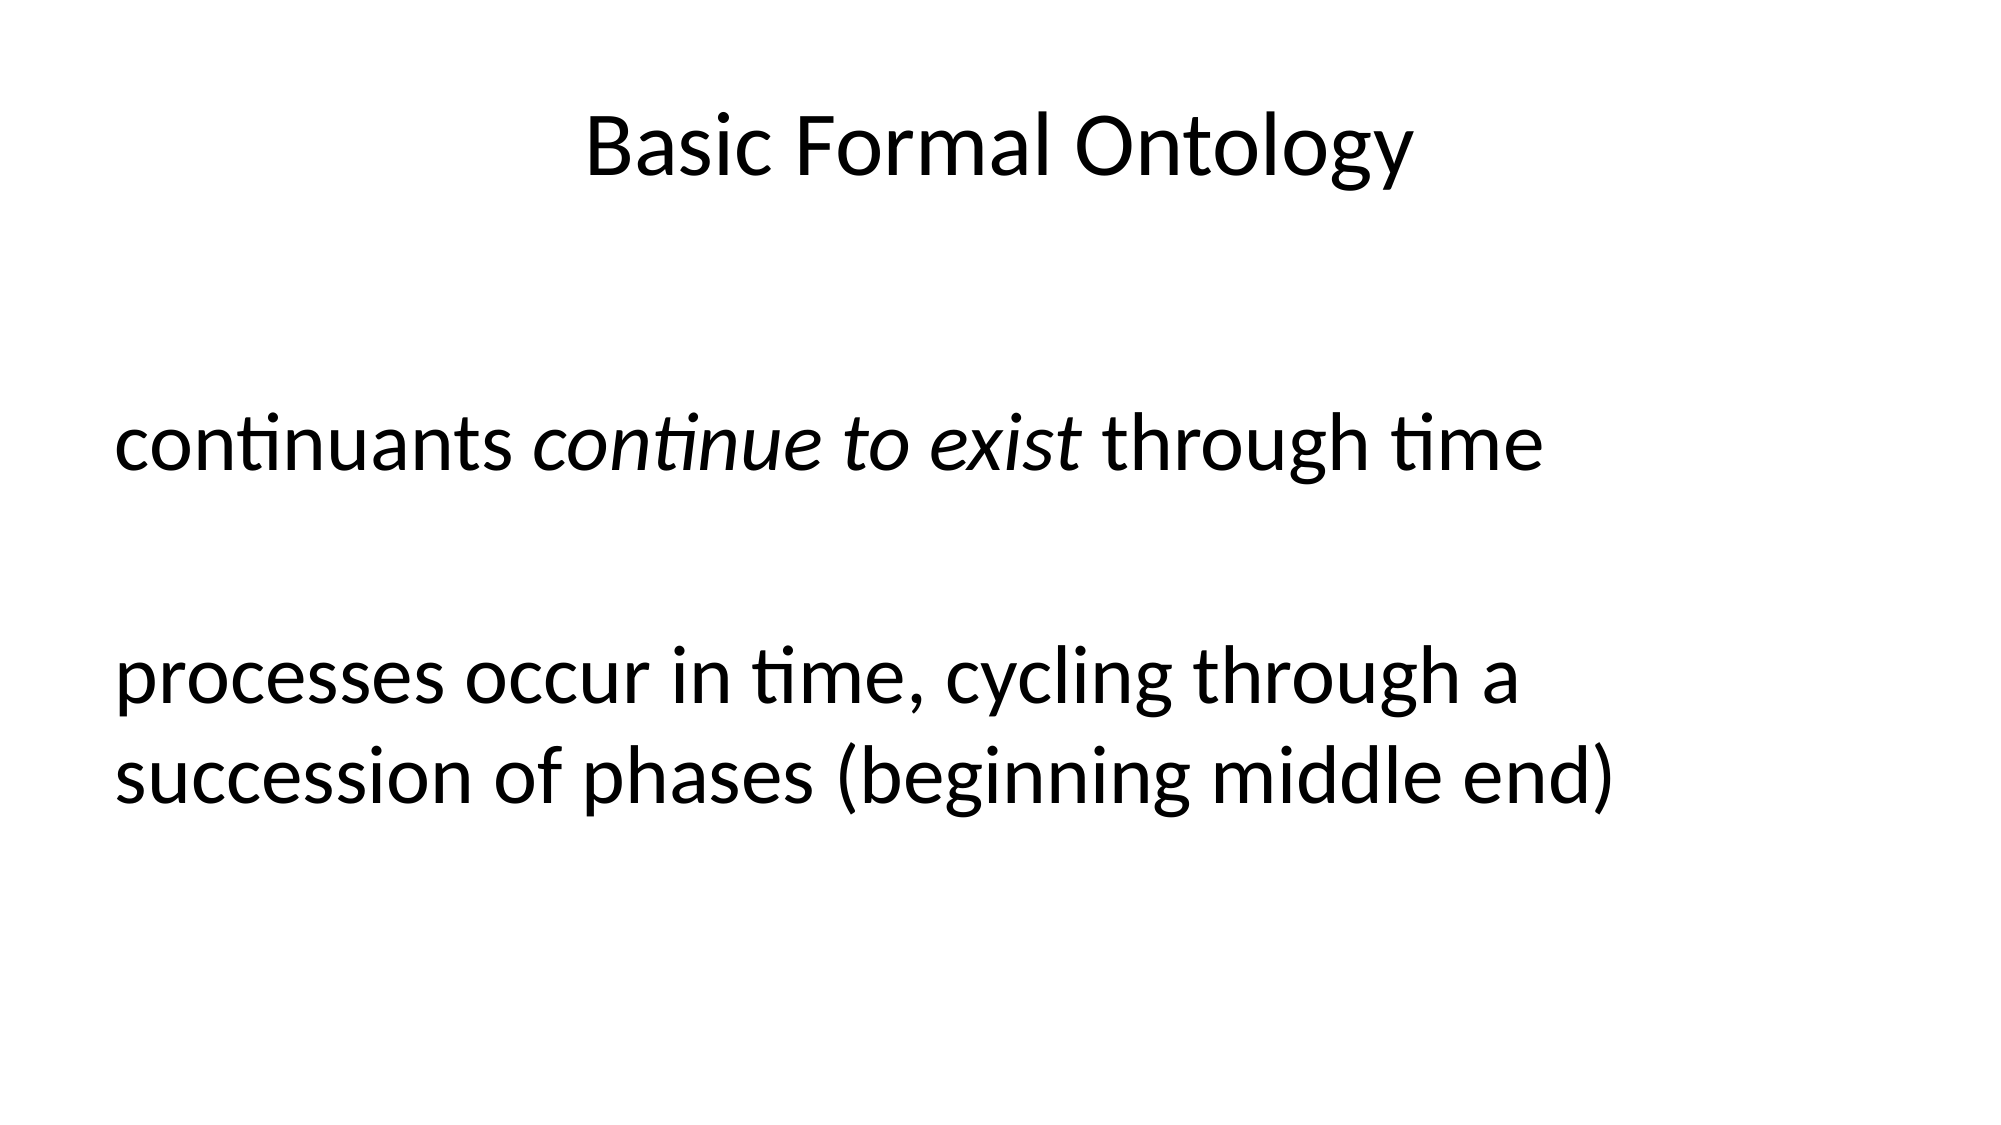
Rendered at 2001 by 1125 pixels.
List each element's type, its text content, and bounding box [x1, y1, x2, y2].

list continuants continue to exist through time processes occur in time, cycling through a succession of phases (beginning middle end) [99, 262, 1900, 1005]
title Basic Formal Ontology [99, 45, 1900, 233]
